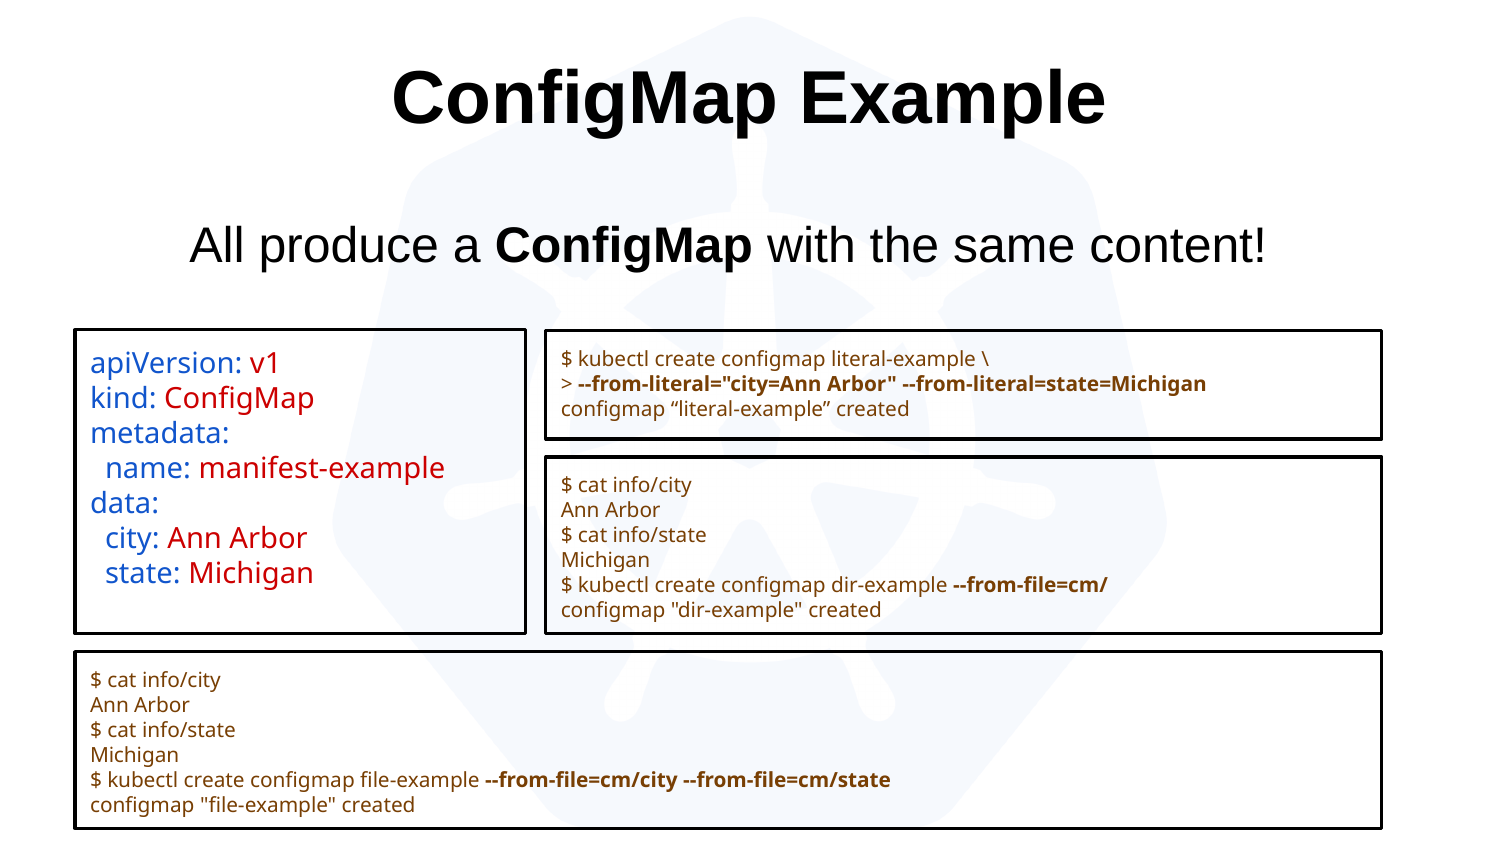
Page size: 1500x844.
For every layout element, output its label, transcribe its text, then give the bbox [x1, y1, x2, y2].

text_box $ cat info/city Ann Arbor $ cat info/state Michigan $ kubectl create configmap file-example --from-file=cm/city --from-file=cm/state configmap "file-example" created [74, 651, 1382, 829]
text_box $ kubectl create configmap literal-example \ > --from-literal="city=Ann Arbor" --from-literal=state=Michigan configmap “literal-example” created [545, 330, 1382, 440]
text_box All produce a ConfigMap with the same content! [74, 197, 1382, 283]
list apiVersion: v1 kind: ConfigMap metadata: name: manifest-example data: city: Ann Arbor state: Michigan [75, 329, 526, 634]
text_box $ cat info/city Ann Arbor $ cat info/state Michigan $ kubectl create configmap dir-example --from-file=cm/ configmap "dir-example" created [545, 456, 1382, 634]
title ConfigMap Example [75, 33, 1425, 175]
